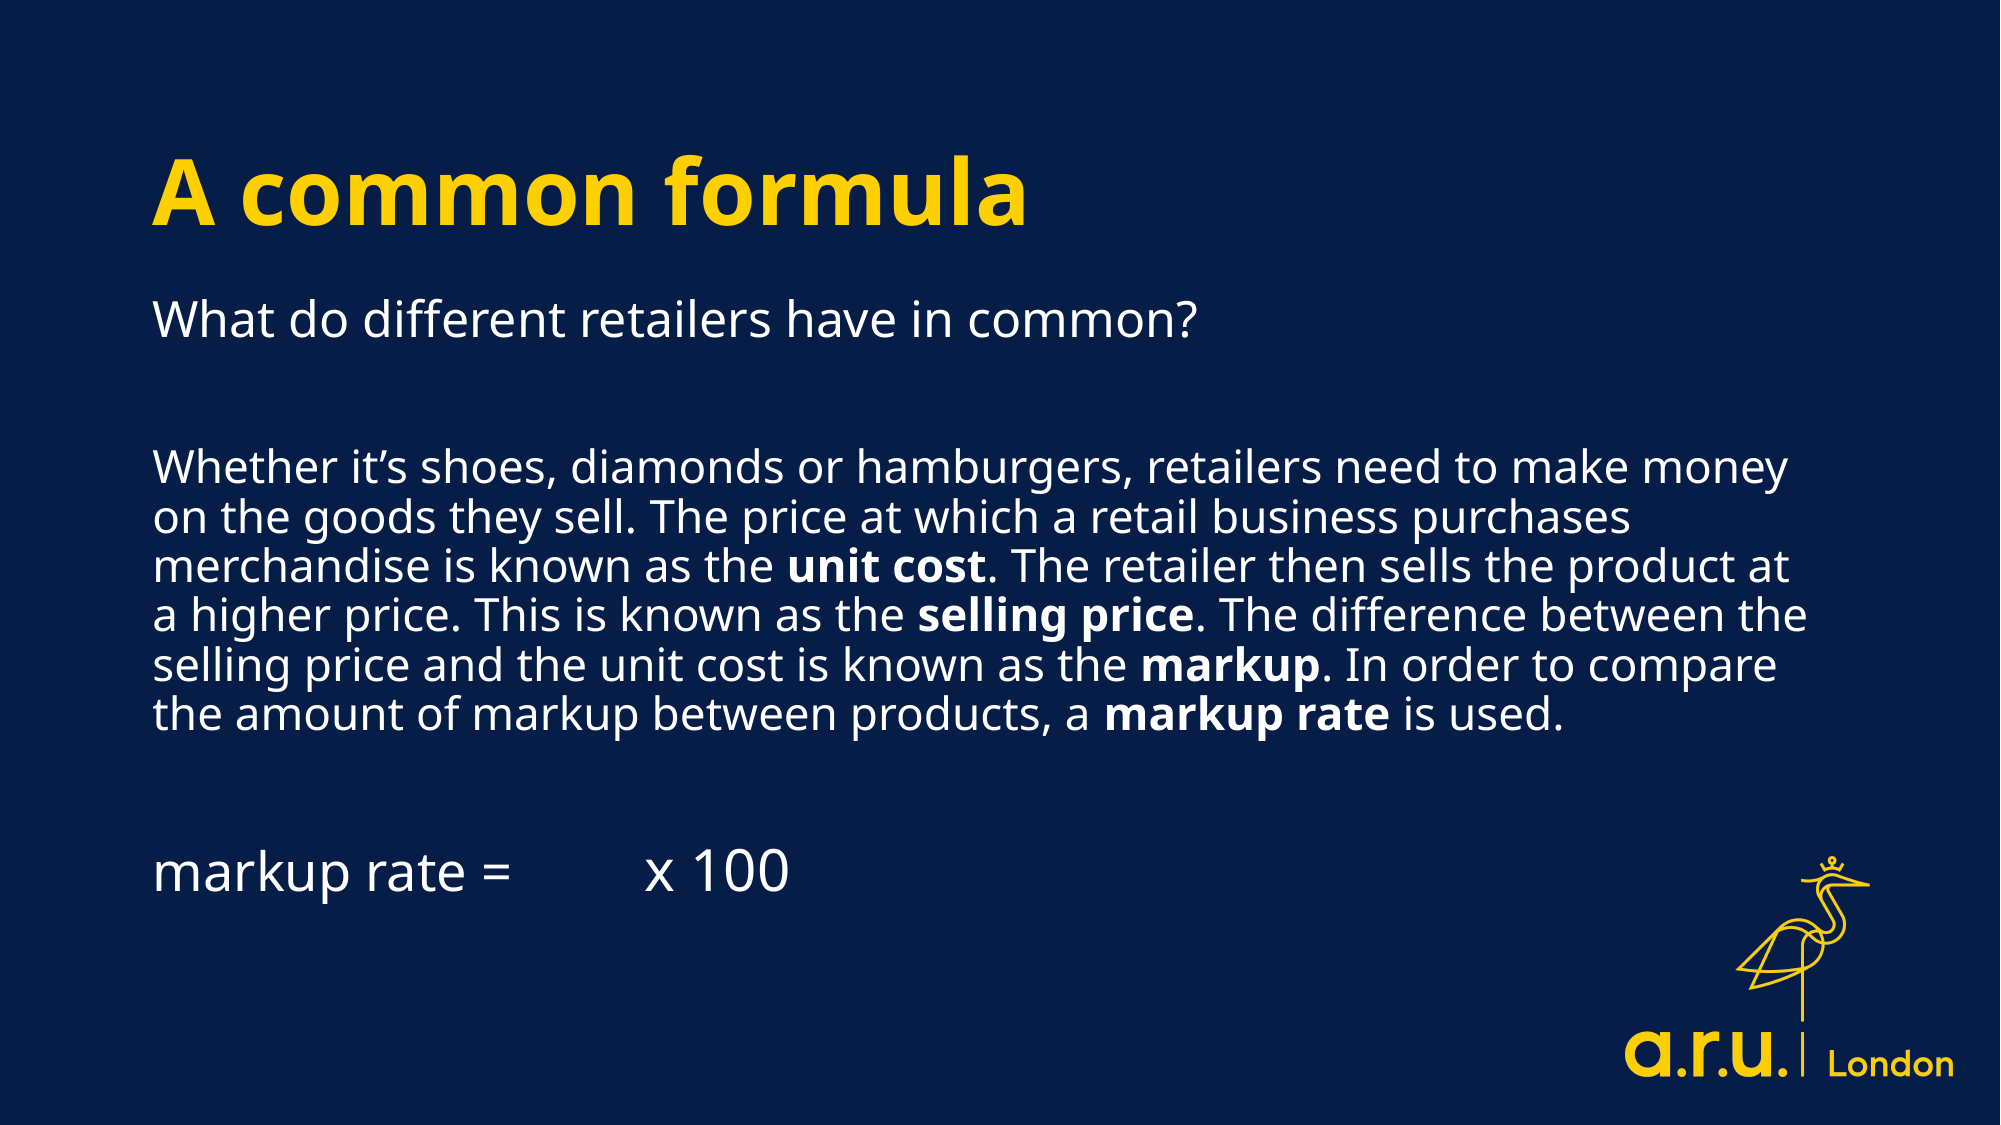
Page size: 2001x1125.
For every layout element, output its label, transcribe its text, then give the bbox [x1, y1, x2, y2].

title A common formula [137, 86, 1863, 305]
picture [1625, 856, 1953, 1077]
